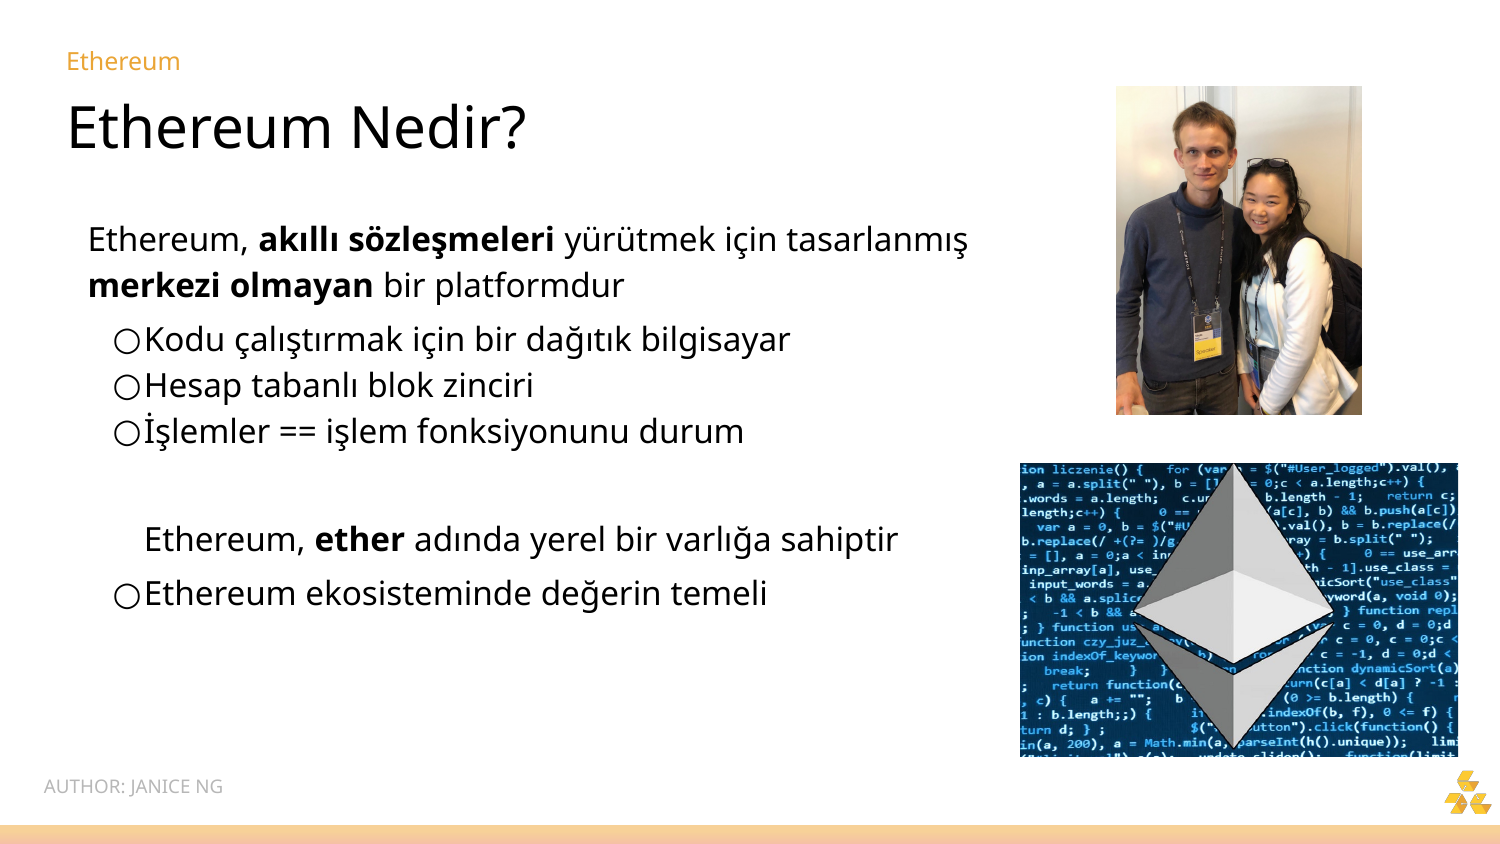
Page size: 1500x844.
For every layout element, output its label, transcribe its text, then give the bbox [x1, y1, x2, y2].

picture [0, 825, 1500, 844]
title Ethereum [51, 30, 1445, 96]
picture [1019, 462, 1459, 757]
title Ethereum Nedir? [51, 74, 921, 169]
picture [1115, 86, 1363, 415]
text_box Ethereum, akıllı sözleşmeleri yürütmek için tasarlanmış merkezi olmayan bir platformdur Kodu çalıştırmak için bir dağıtık bilgisayar Hesap tabanlı blok zinciri İşlemler == işlem fonksiyonunu durum Ethereum, ether adında yerel bir varlığa sahiptir Ethereum ekosisteminde değerin temeli [72, 196, 1041, 720]
text_box AUTHOR: JANICE NG [38, 747, 369, 834]
picture [1444, 769, 1493, 818]
